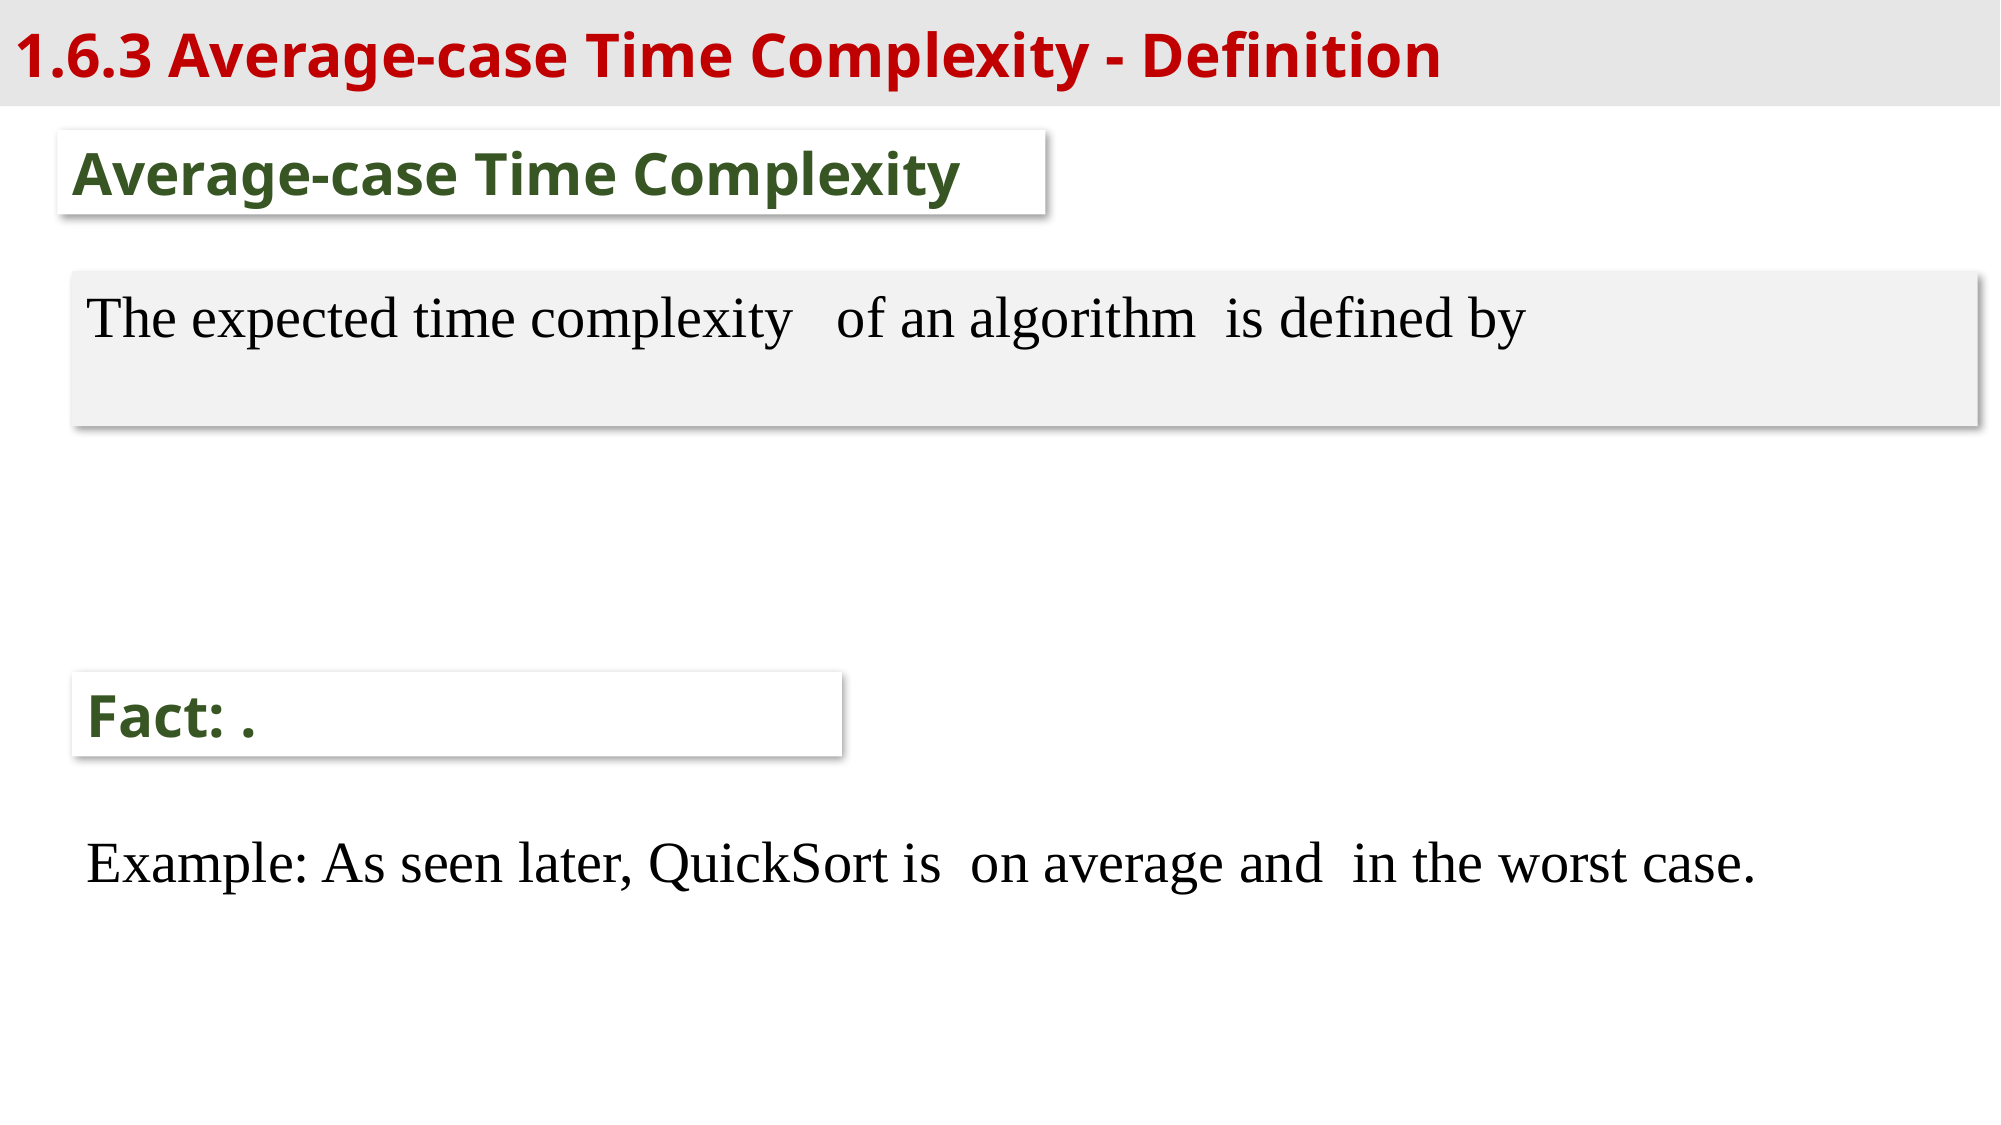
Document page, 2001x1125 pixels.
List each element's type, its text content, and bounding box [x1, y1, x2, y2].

text_box 1.6.3 Average-case Time Complexity - Definition [0, 0, 2000, 107]
text_box Average-case Time Complexity [57, 129, 1046, 215]
